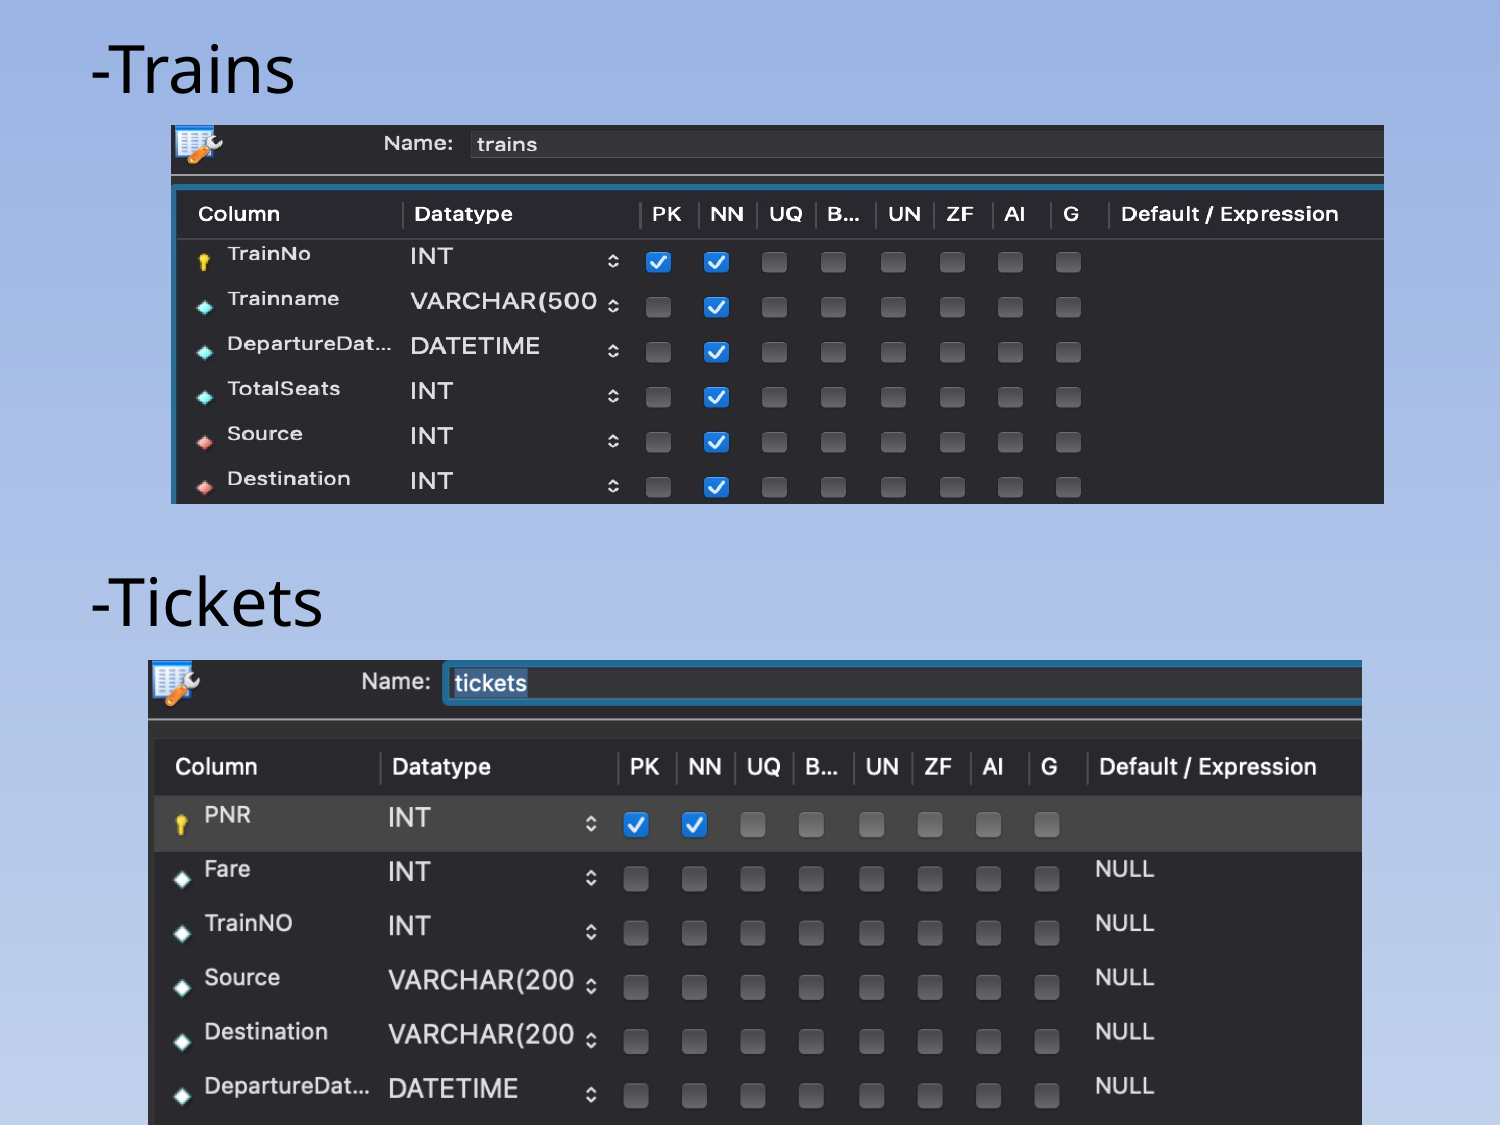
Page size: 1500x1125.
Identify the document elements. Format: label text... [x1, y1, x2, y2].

picture [148, 660, 1362, 1125]
picture [170, 125, 1384, 504]
list -Trains -Tickets [75, 19, 1425, 1125]
